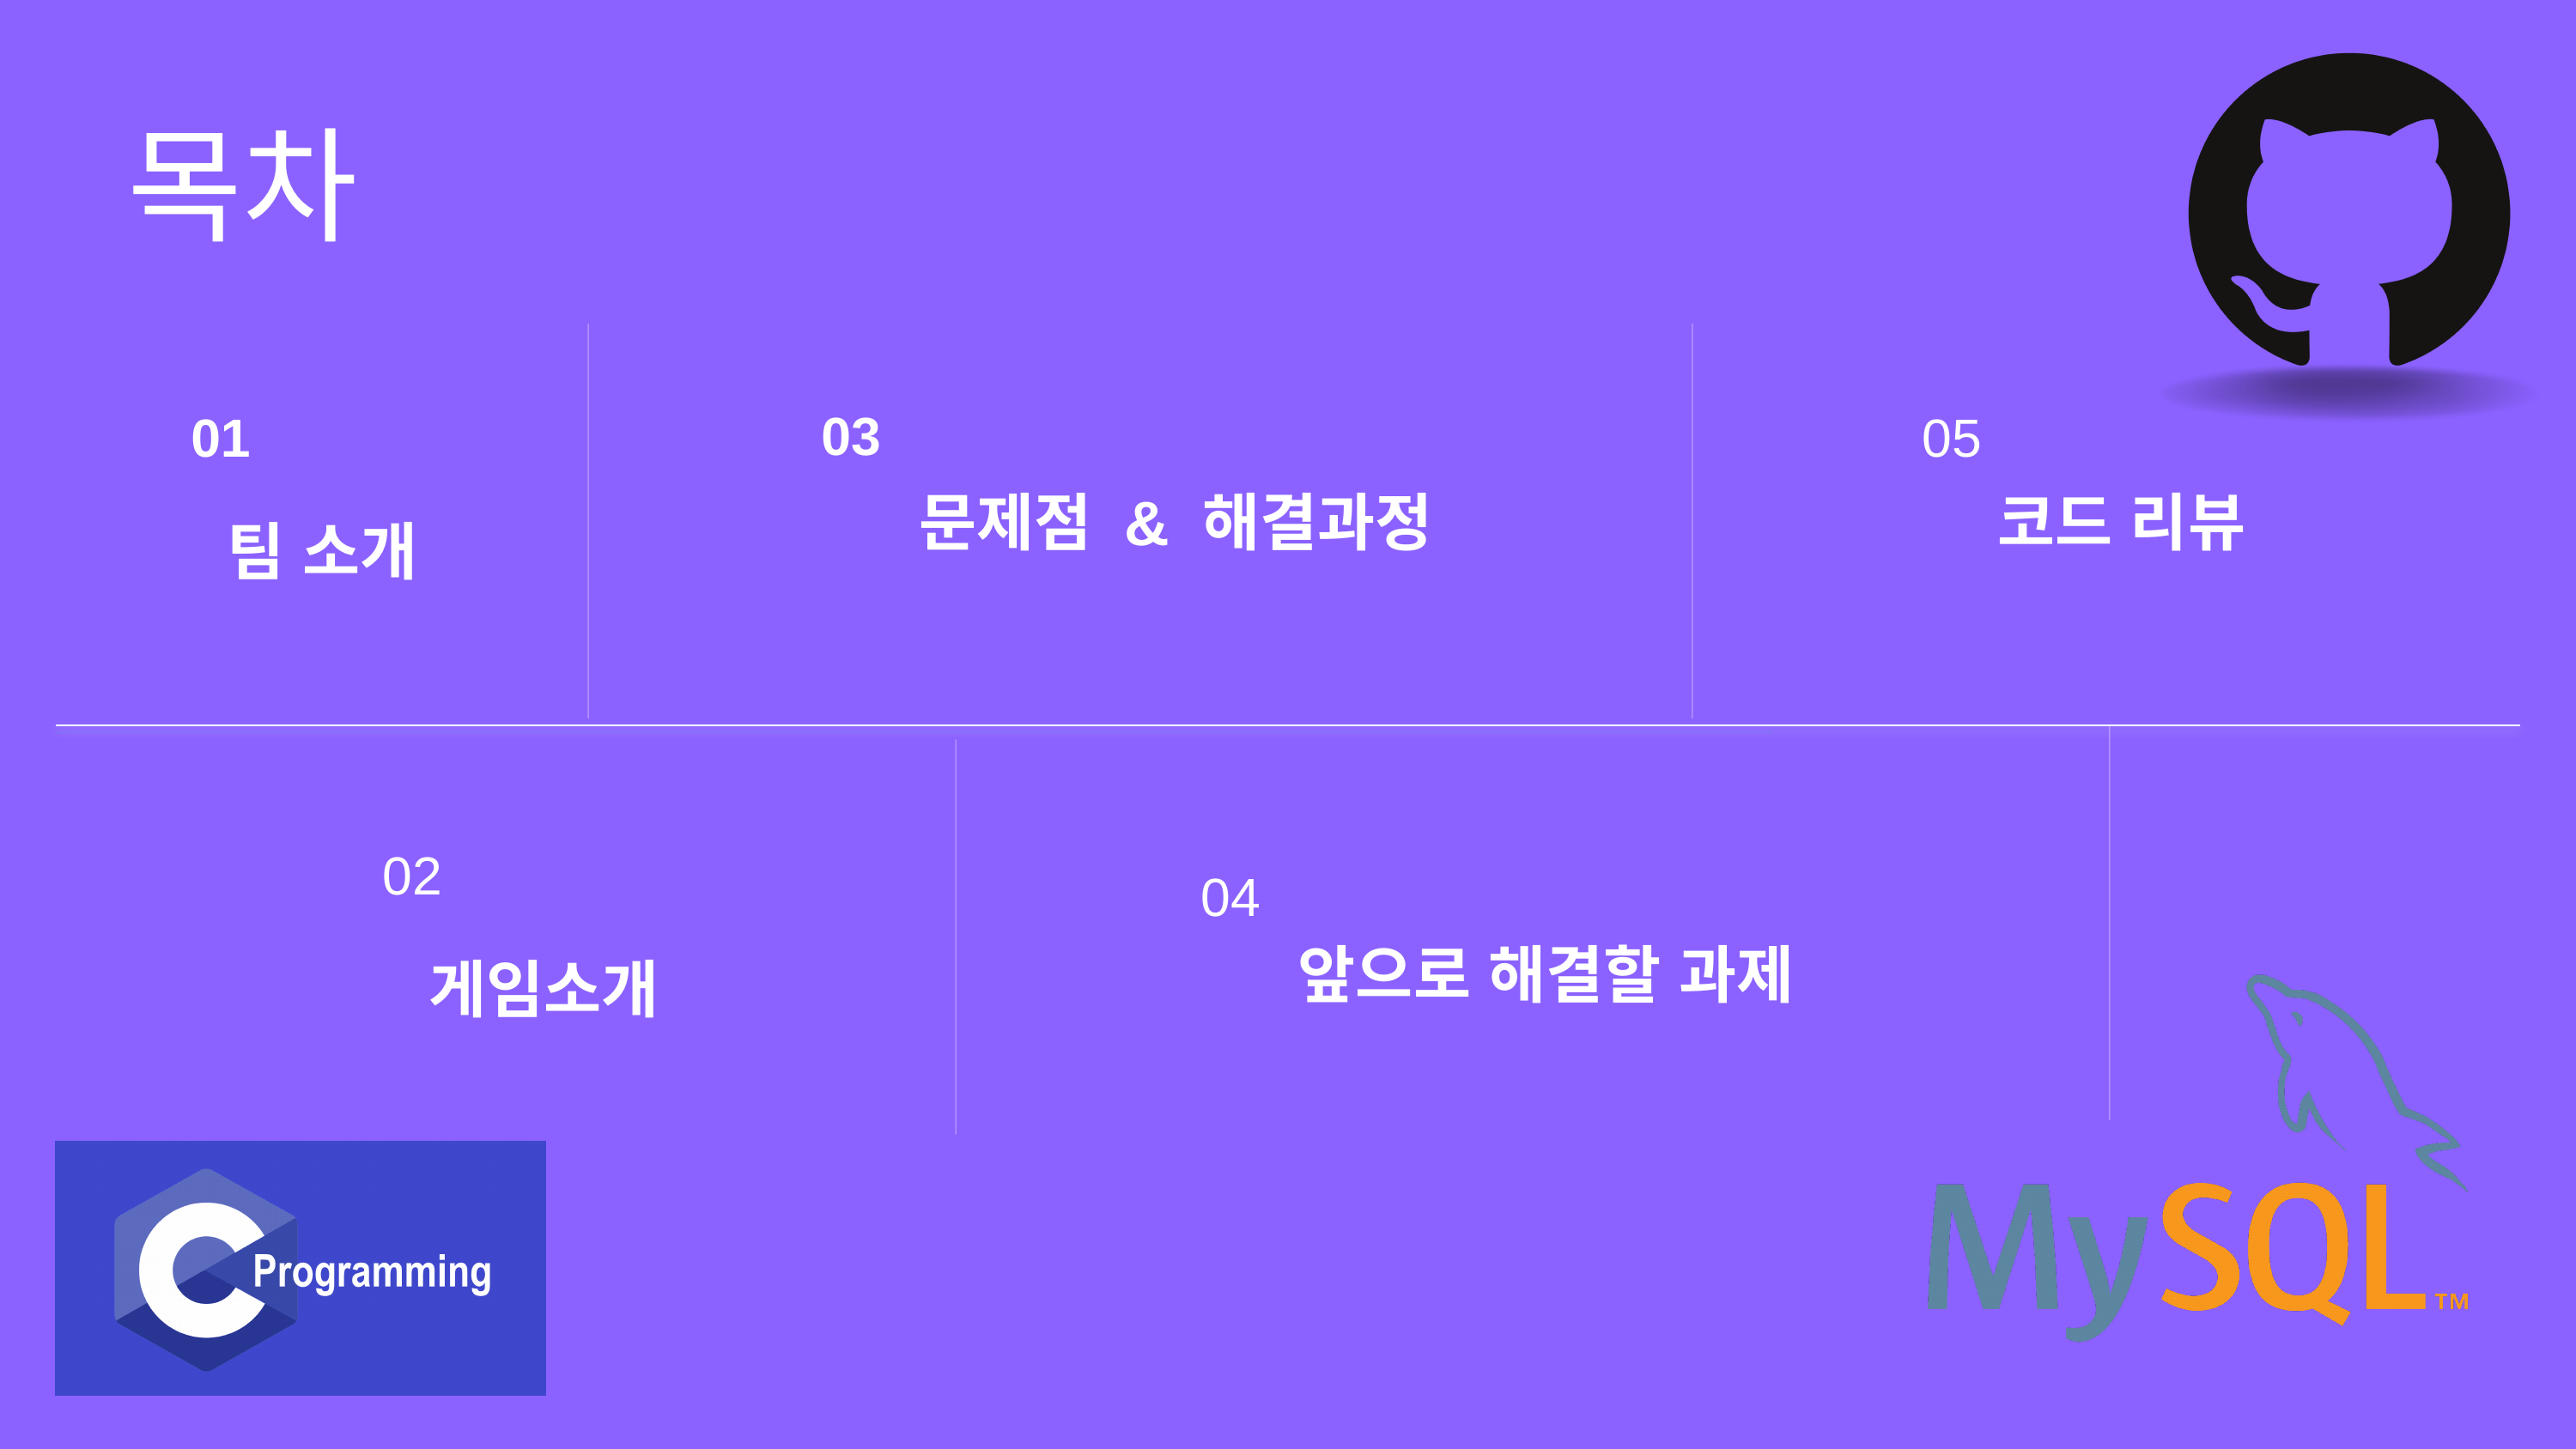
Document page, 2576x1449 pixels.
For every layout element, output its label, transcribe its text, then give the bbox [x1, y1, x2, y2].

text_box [137, 396, 490, 595]
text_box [1807, 396, 2336, 566]
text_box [794, 394, 1690, 566]
text_box [2340, 362, 2543, 424]
picture [2166, 29, 2534, 397]
text_box 목차 [127, 100, 569, 264]
picture [1822, 760, 2576, 1449]
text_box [329, 834, 820, 1033]
picture [55, 1141, 546, 1396]
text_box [1147, 856, 1818, 1018]
text_box [2156, 362, 2161, 395]
